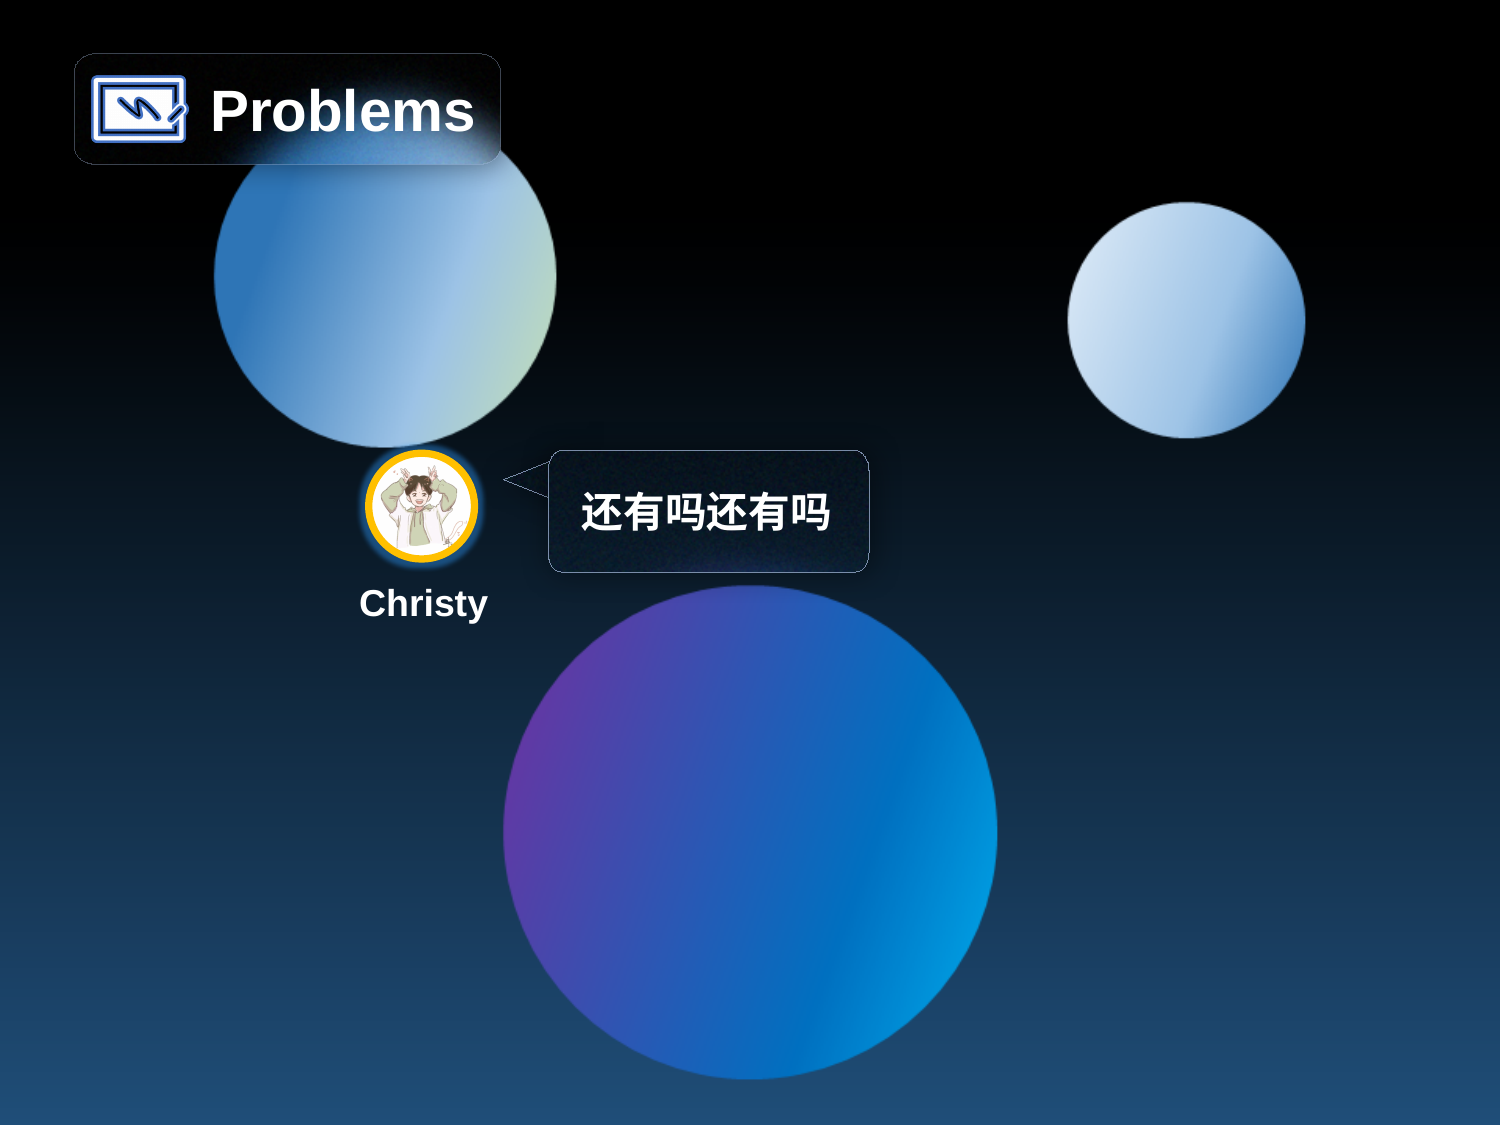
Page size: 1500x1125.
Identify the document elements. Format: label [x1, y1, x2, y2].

picture [0, 0, 1500, 1125]
text_box [343, 450, 873, 633]
